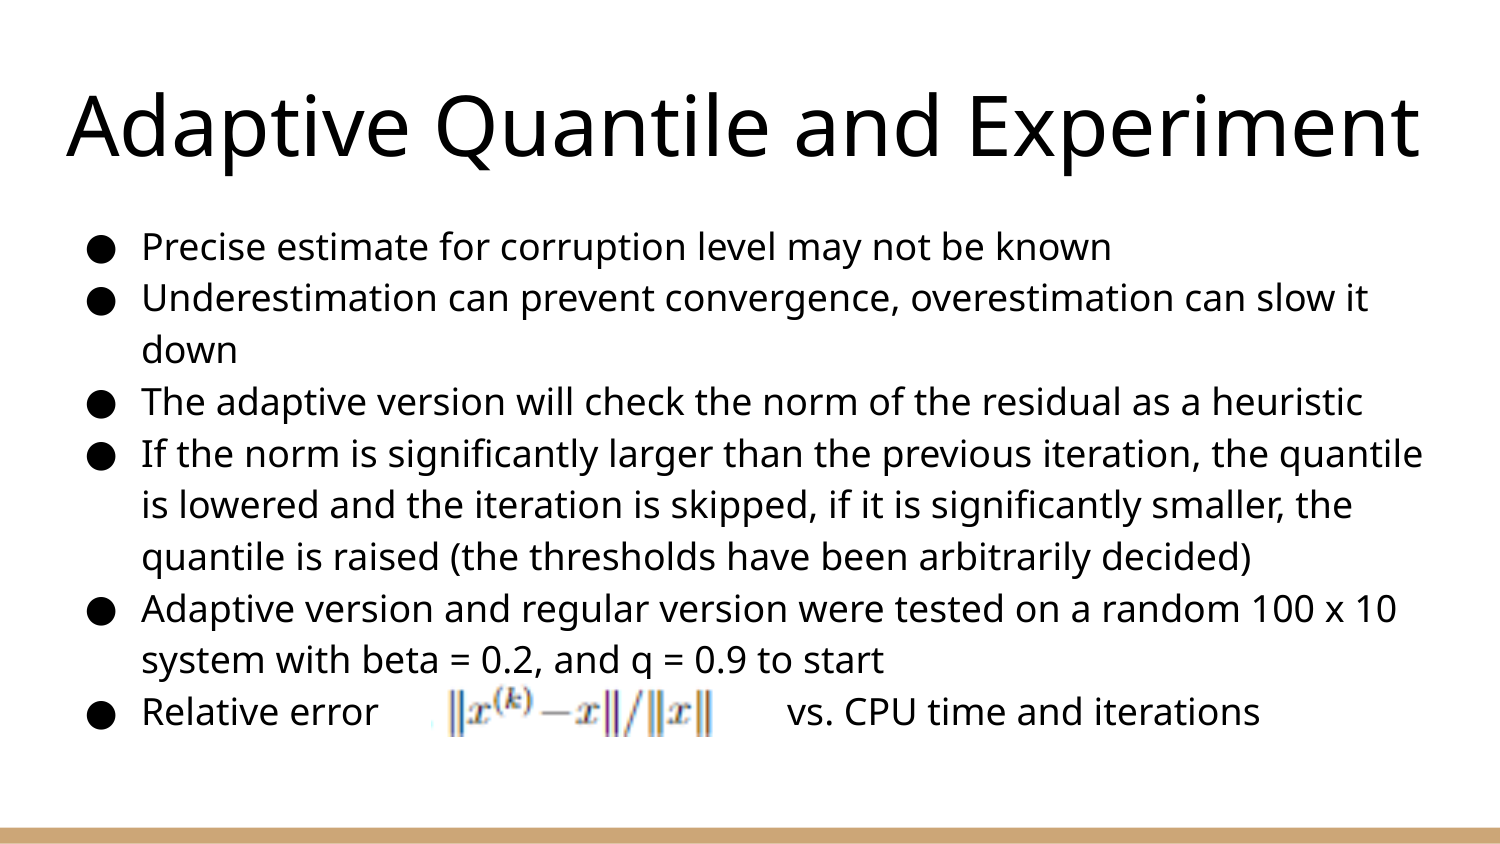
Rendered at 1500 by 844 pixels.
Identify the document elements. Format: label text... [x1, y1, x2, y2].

title Adaptive Quantile and Experiment [51, 51, 1449, 189]
picture [431, 678, 716, 737]
list Precise estimate for corruption level may not be known Underestimation can prevent convergence, overestimation can slow it down The adaptive version will check the norm of the residual as a heuristic If the norm is significantly larger than the previous iteration, the quantile is lowered and the iteration is skipped, if it is significantly smaller, the quantile is raised (the thresholds have been arbitrarily decided) Adaptive version and regular version were tested on a random 100 x 10 system with beta = 0.2, and q = 0.9 to start Relative error vs. CPU time and iterations [51, 200, 1449, 752]
